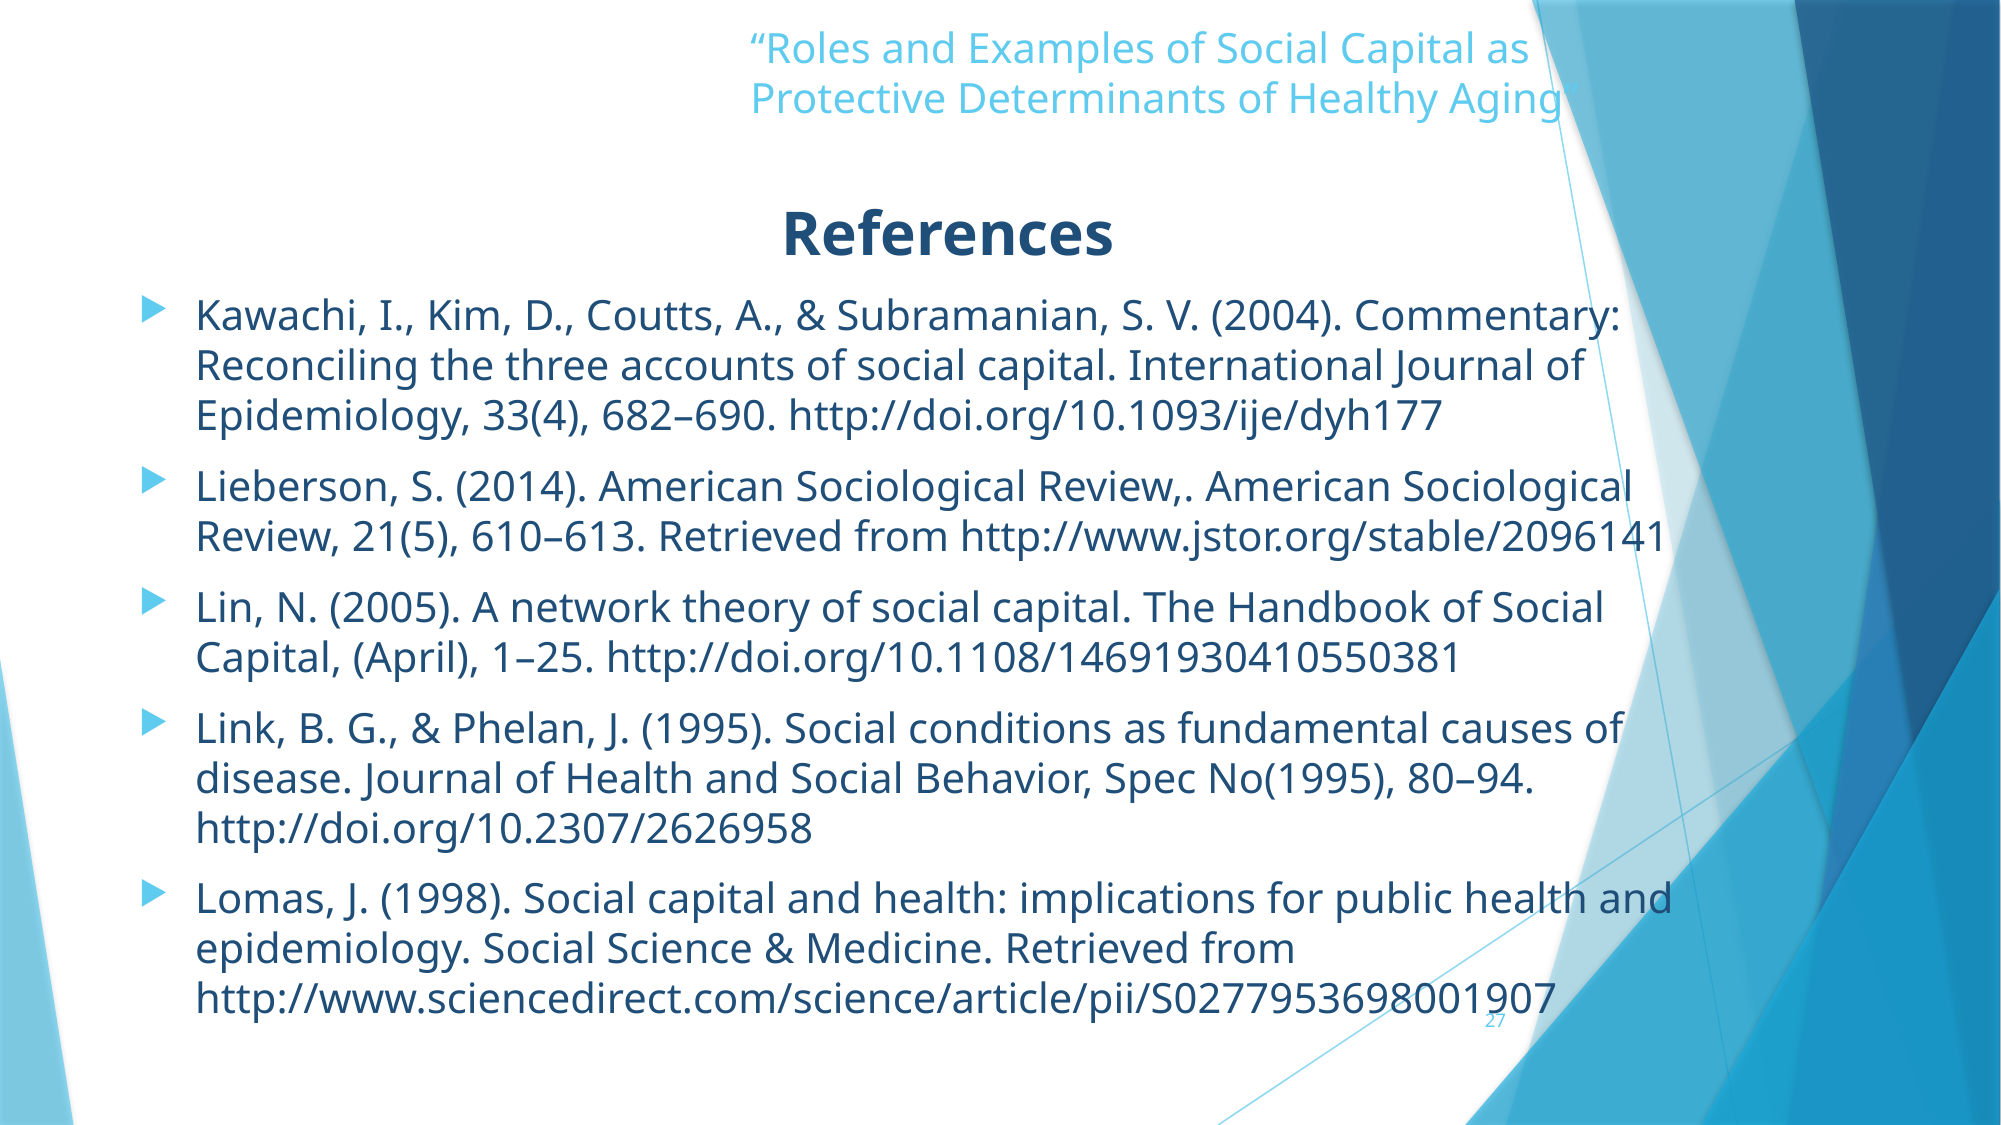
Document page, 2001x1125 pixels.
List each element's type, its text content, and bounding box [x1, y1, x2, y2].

text_box “Roles and Examples of Social Capital as Protective Determinants of Healthy Aging” [735, 14, 1709, 222]
list References Kawachi, I., Kim, D., Coutts, A., & Subramanian, S. V. (2004). Commentary: Reconciling the three accounts of social capital. International Journal of Epidemiology, 33(4), 682–690. http://doi.org/10.1093/ije/dyh177 Lieberson, S. (2014). American Sociological Review,. American Sociological Review, 21(5), 610–613. Retrieved from http://www.jstor.org/stable/2096141 Lin, N. (2005). A network theory of social capital. The Handbook of Social Capital, (April), 1–25. http://doi.org/10.1108/14691930410550381 Link, B. G., & Phelan, J. (1995). Social conditions as fundamental causes of disease. Journal of Health and Social Behavior, Spec No(1995), 80–94. http://doi.org/10.2307/2626958 Lomas, J. (1998). Social capital and health: implications for public health and epidemiology. Social Science & Medicine. Retrieved from http://www.sciencedirect.com/science/article/pii/S0277953698001907 [123, 117, 1773, 777]
slide_number 27 [1409, 991, 1522, 1051]
